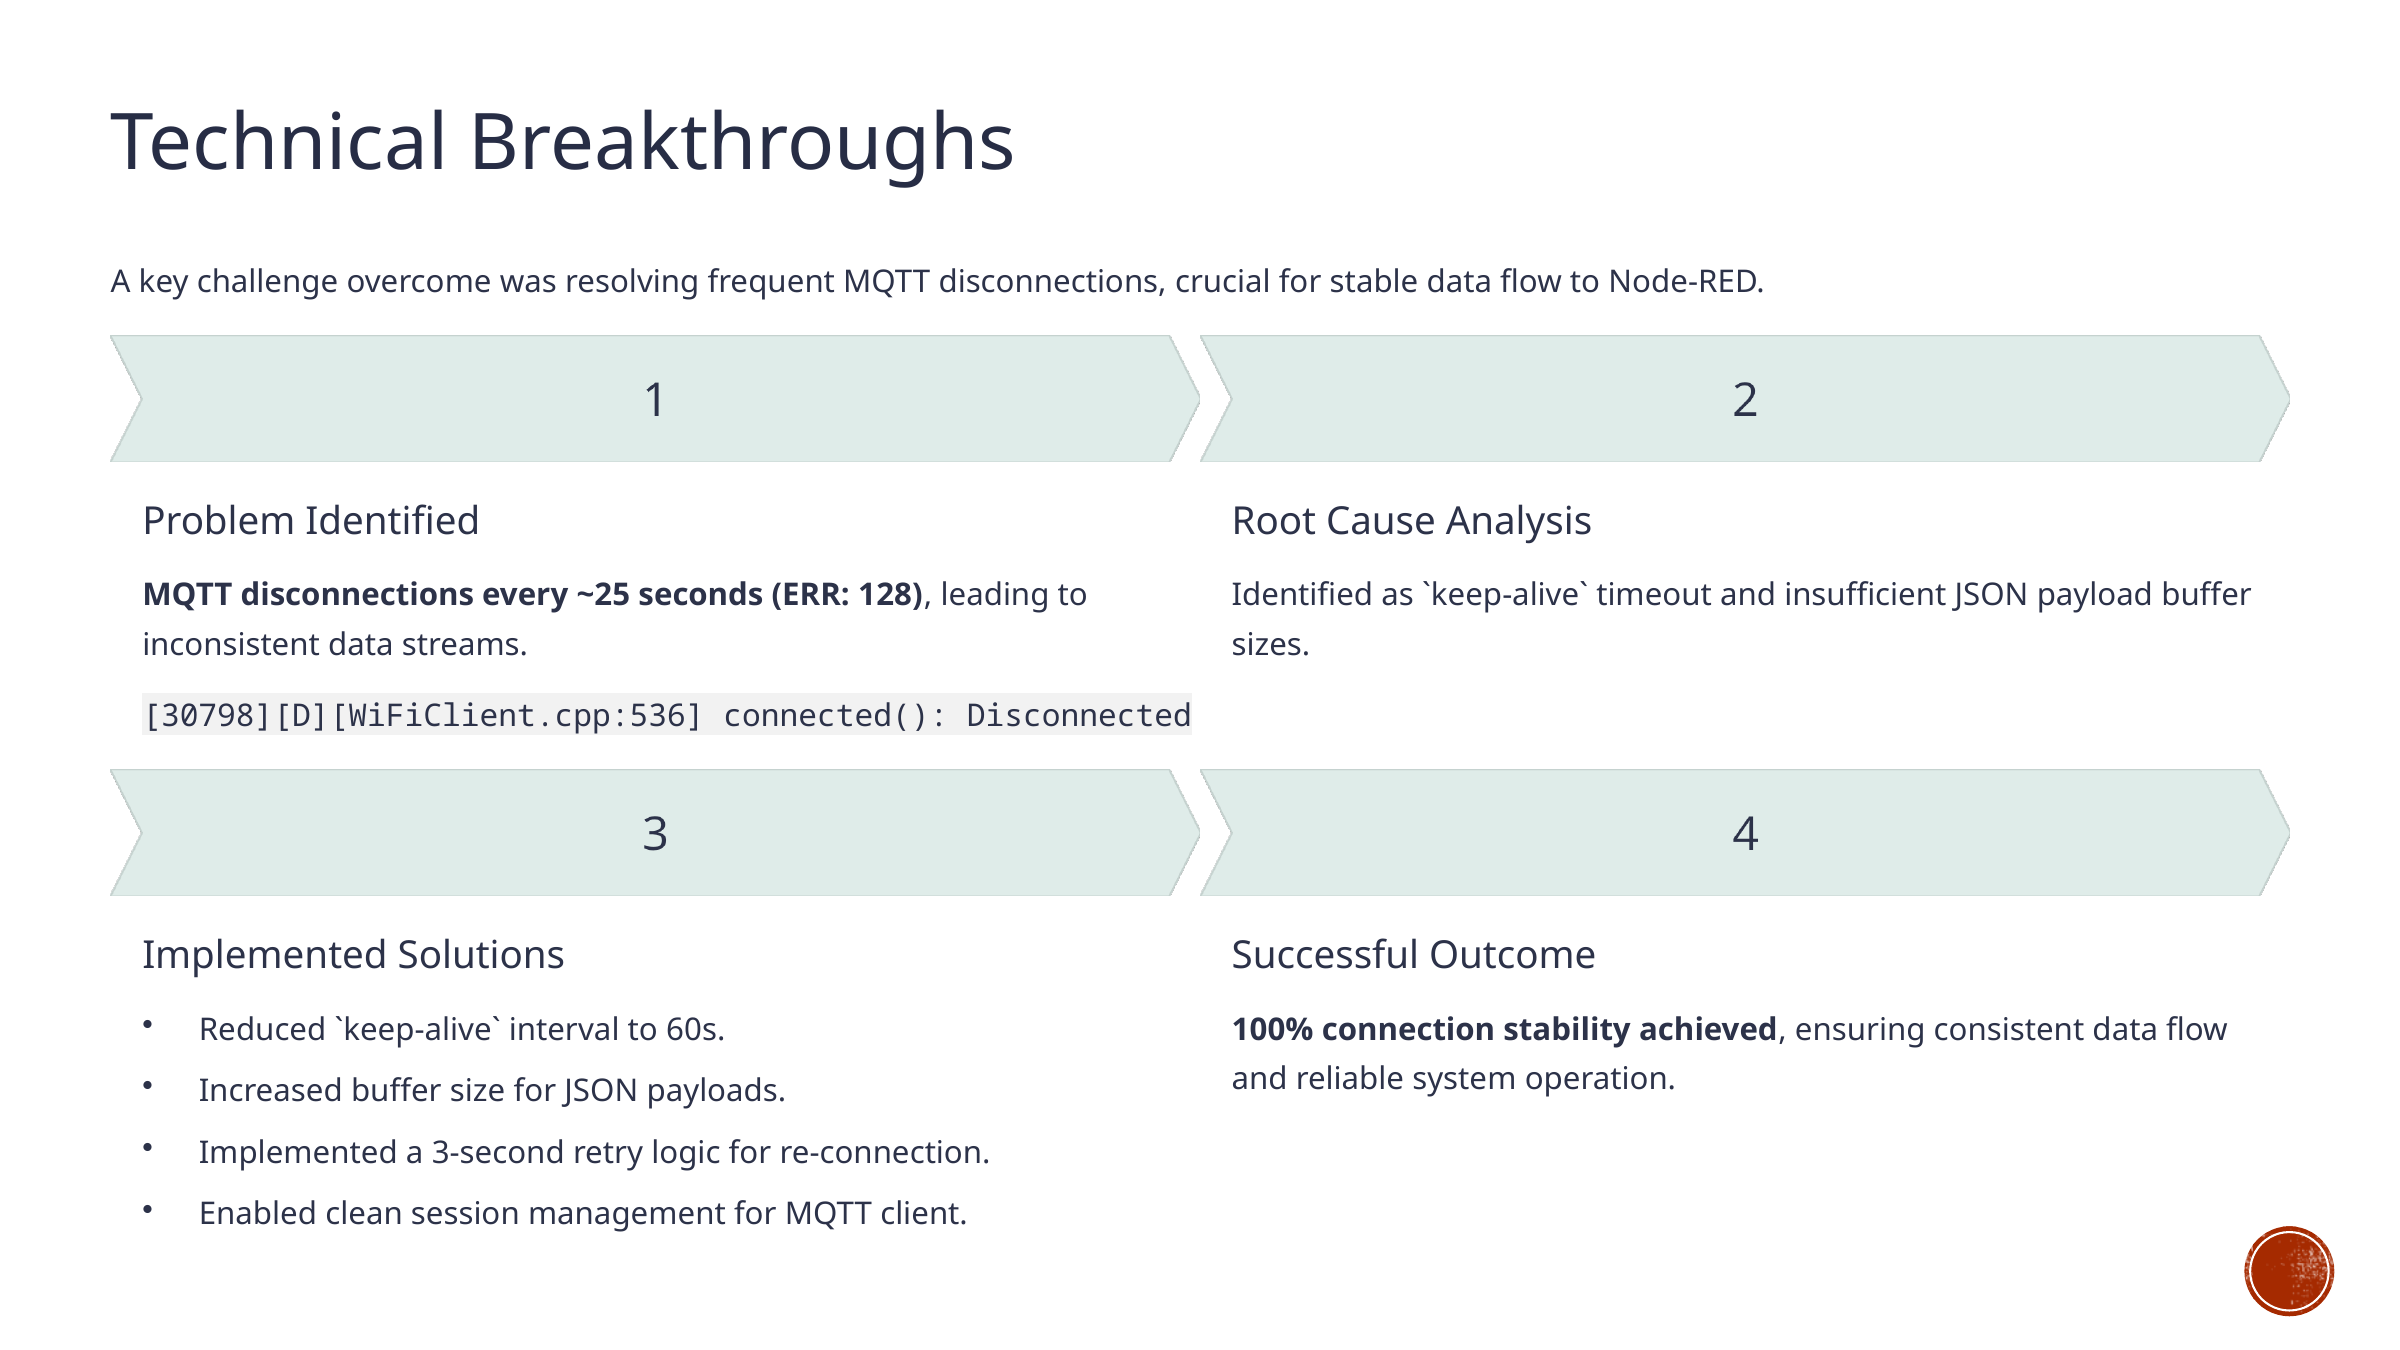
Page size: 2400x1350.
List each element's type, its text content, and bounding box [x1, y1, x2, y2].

text_box A key challenge overcome was resolving frequent MQTT disconnections, crucial for stable data flow to Node-RED. [110, 249, 2290, 300]
text_box Problem Identified [142, 493, 538, 544]
text_box Identified as `keep-alive` timeout and insufficient JSON payload buffer sizes. [1231, 562, 2258, 664]
text_box 100% connection stability achieved, ensuring consistent data flow and reliable system operation. [1231, 996, 2258, 1098]
text_box Implemented Solutions [142, 927, 547, 978]
text_box Successful Outcome [1231, 927, 1628, 978]
text_box Technical Breakthroughs [110, 86, 966, 186]
text_box Enabled clean session management for MQTT client. [142, 1181, 1169, 1232]
picture [1200, 769, 2289, 897]
text_box MQTT disconnections every ~25 seconds (ERR: 128), leading to inconsistent data streams. [142, 562, 1169, 664]
text_box [30798][D][WiFiClient.cpp:536] connected(): Disconnected [142, 682, 1169, 738]
text_box Increased buffer size for JSON payloads. [142, 1057, 1169, 1109]
picture [1200, 335, 2289, 463]
text_box Reduced `keep-alive` interval to 60s. [142, 996, 1169, 1047]
picture [111, 769, 1199, 897]
text_box Root Cause Analysis [1231, 493, 1628, 544]
picture [111, 335, 1199, 463]
text_box Implemented a 3-second retry logic for re-connection. [142, 1119, 1169, 1171]
